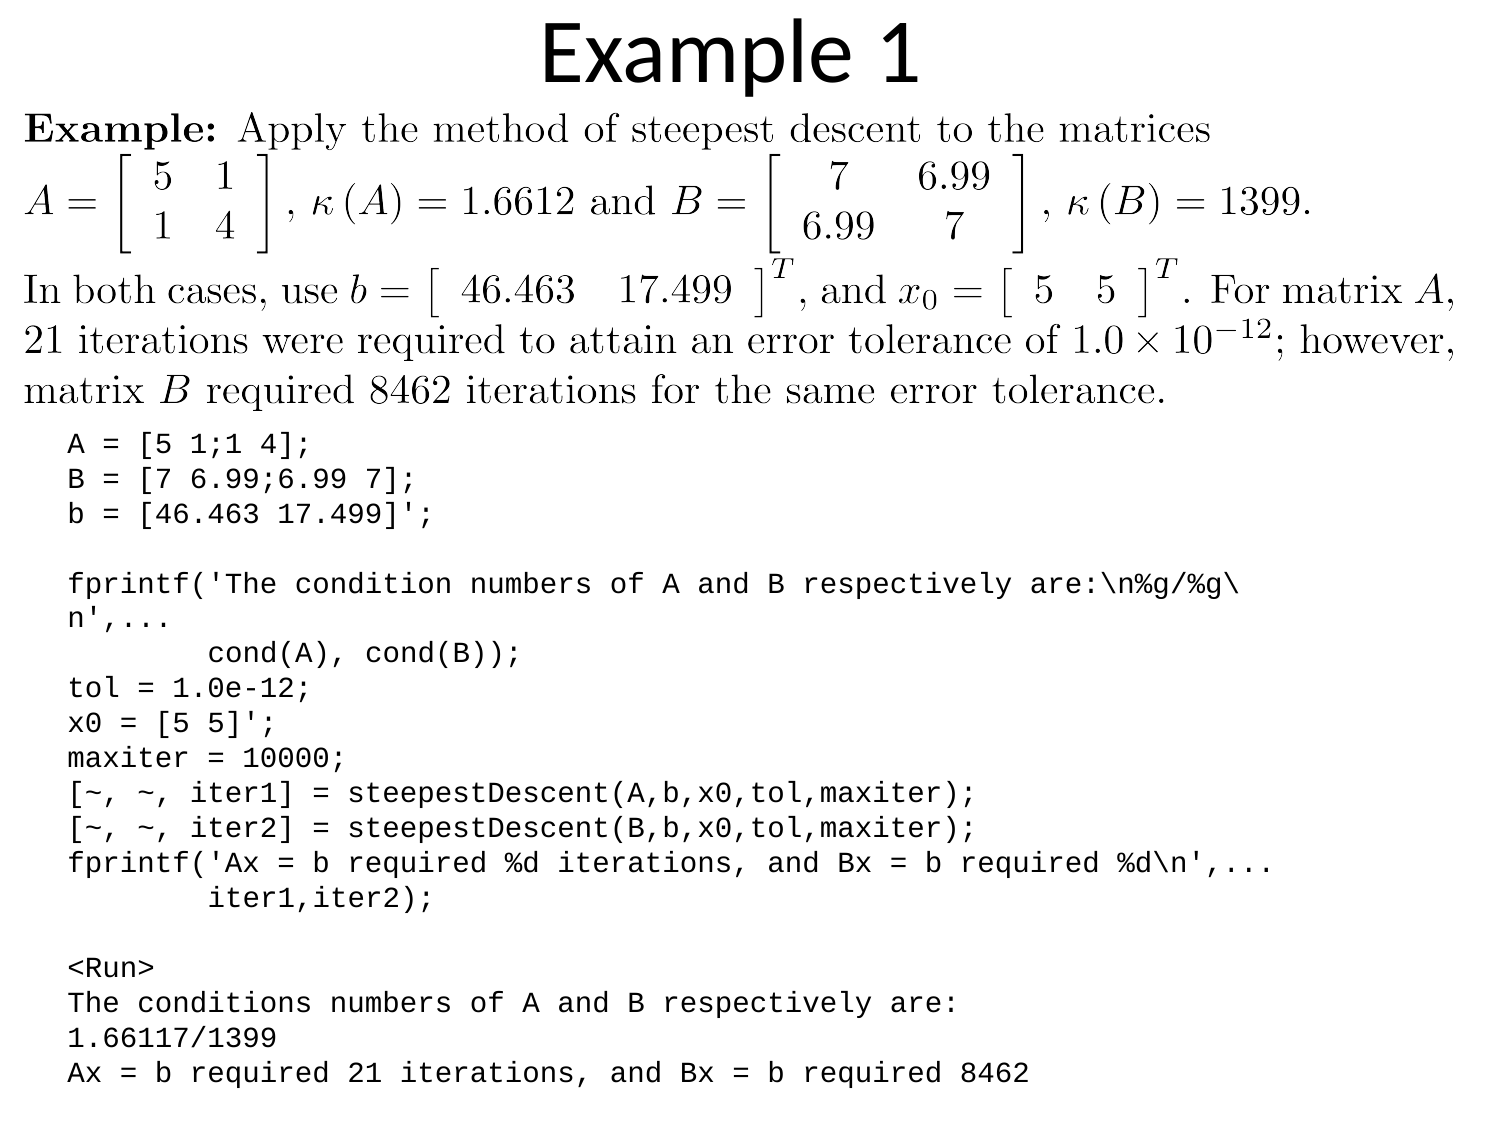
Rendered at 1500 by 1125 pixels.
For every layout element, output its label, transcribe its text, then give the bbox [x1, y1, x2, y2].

text_box A = [5 1;1 4]; B = [7 6.99;6.99 7]; b = [46.463 17.499]'; fprintf('The condition numbers of A and B respectively are:\n%g/%g\n',... cond(A), cond(B)); tol = 1.0e-12; x0 = [5 5]'; maxiter = 10000; [~, ~, iter1] = steepestDescent(A,b,x0,tol,maxiter); [~, ~, iter2] = steepestDescent(B,b,x0,tol,maxiter); fprintf('Ax = b required %d iterations, and Bx = b required %d\n',... iter1,iter2); <Run> The conditions numbers of A and B respectively are: 1.66117/1399 Ax = b required 21 iterations, and Bx = b required 8462 [52, 419, 1328, 1096]
picture [24, 112, 1453, 411]
title Example 1 [55, 0, 1406, 110]
